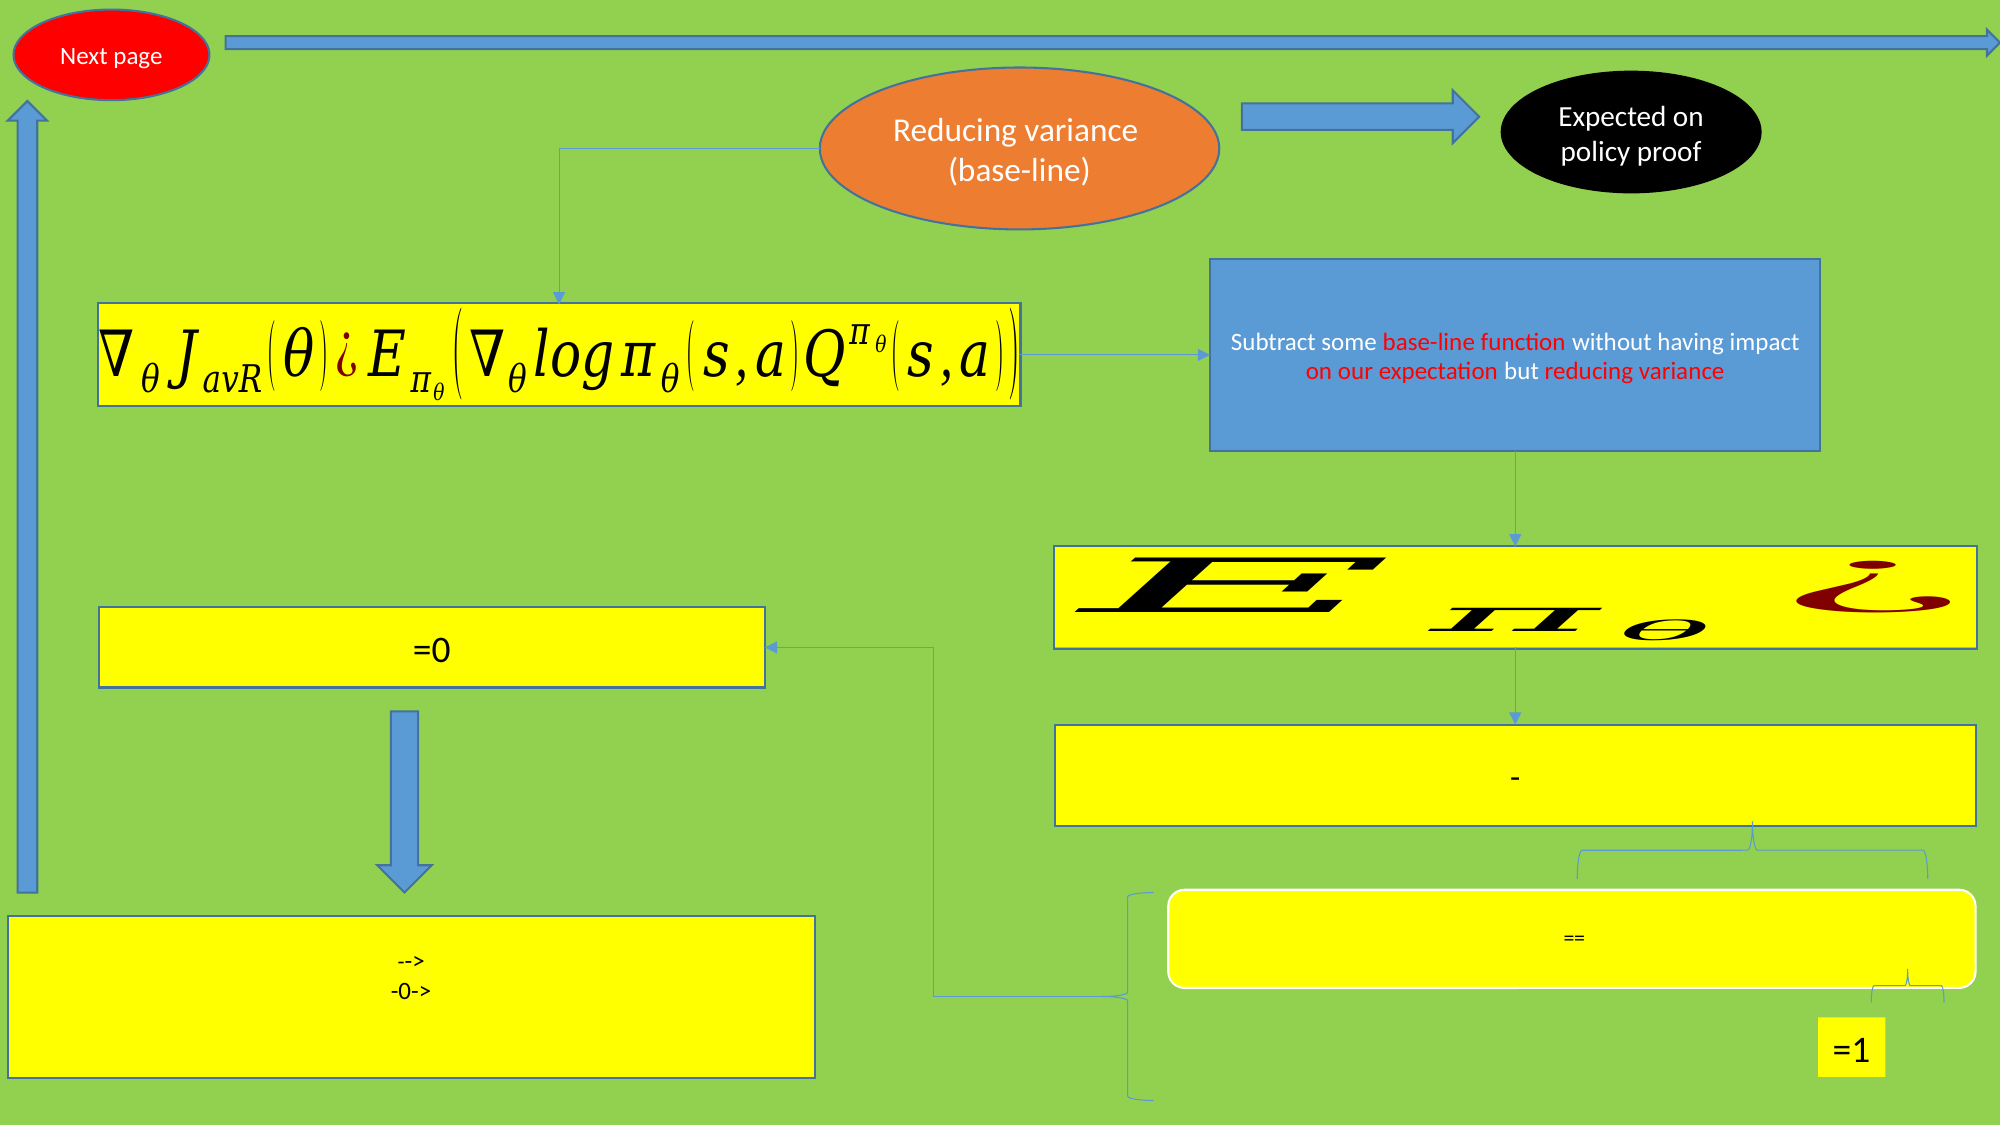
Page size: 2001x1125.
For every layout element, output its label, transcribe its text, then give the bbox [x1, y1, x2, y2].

text_box [1240, 87, 1481, 146]
text_box Expected on policy proof [1500, 70, 1762, 194]
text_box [764, 647, 1102, 997]
text_box [224, 27, 2000, 59]
text_box [1870, 968, 1945, 1003]
text_box [1101, 891, 1154, 1102]
text_box Subtract some base-line function without having impact on our expectation but reducing variance [1209, 258, 1821, 452]
text_box [374, 710, 435, 894]
text_box Reducing variance (base-line) [818, 66, 1221, 231]
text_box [559, 148, 820, 305]
text_box [5, 99, 50, 894]
text_box [1576, 821, 1929, 880]
text_box Next page [12, 8, 211, 102]
